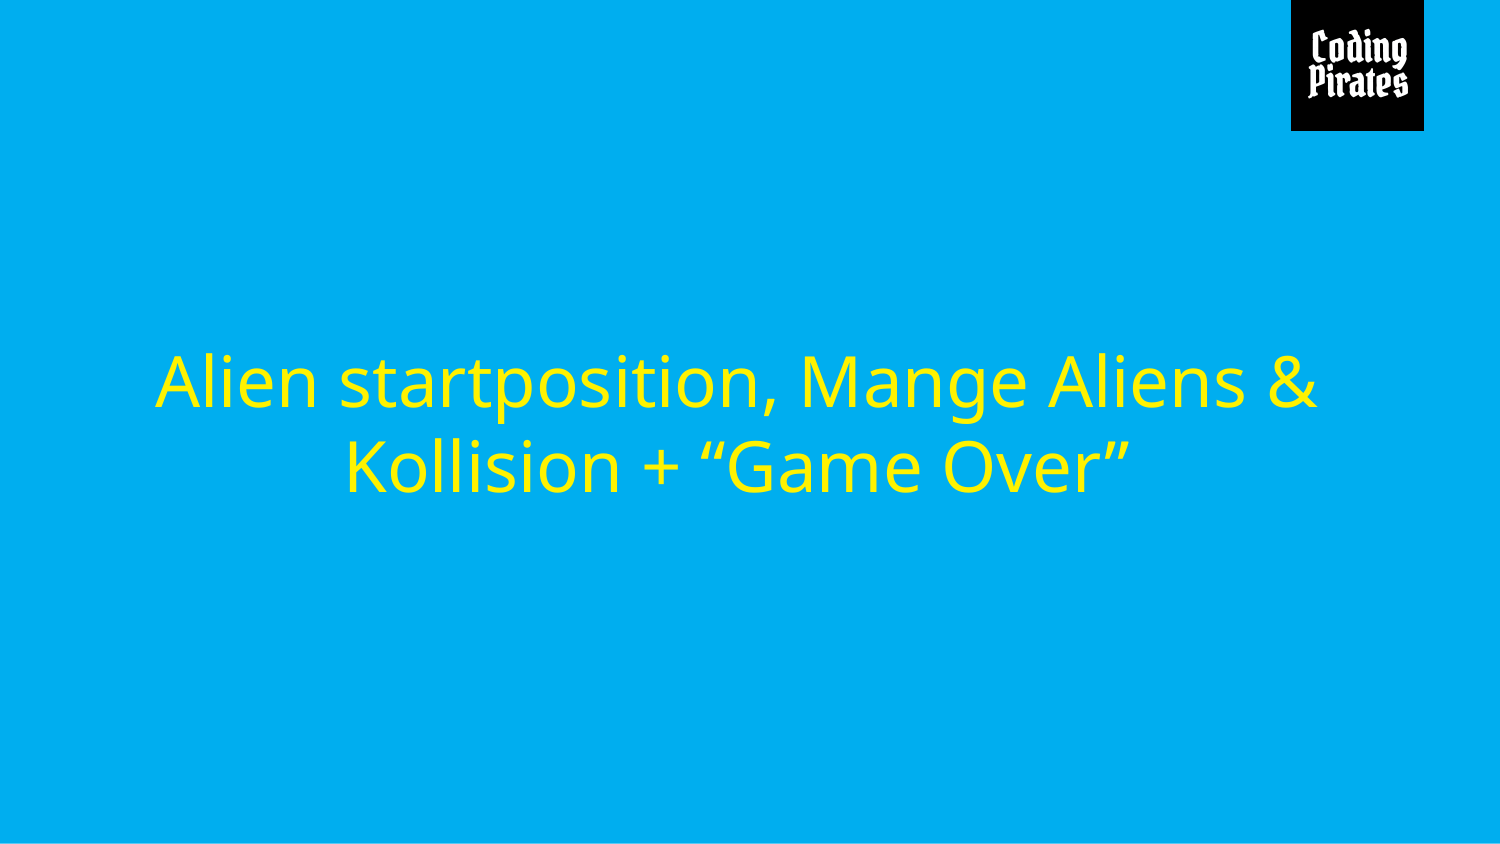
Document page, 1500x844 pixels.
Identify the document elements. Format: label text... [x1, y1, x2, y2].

picture [1292, 0, 1423, 130]
title Alien startposition, Mange Aliens & Kollision + “Game Over” [7, 275, 1467, 568]
